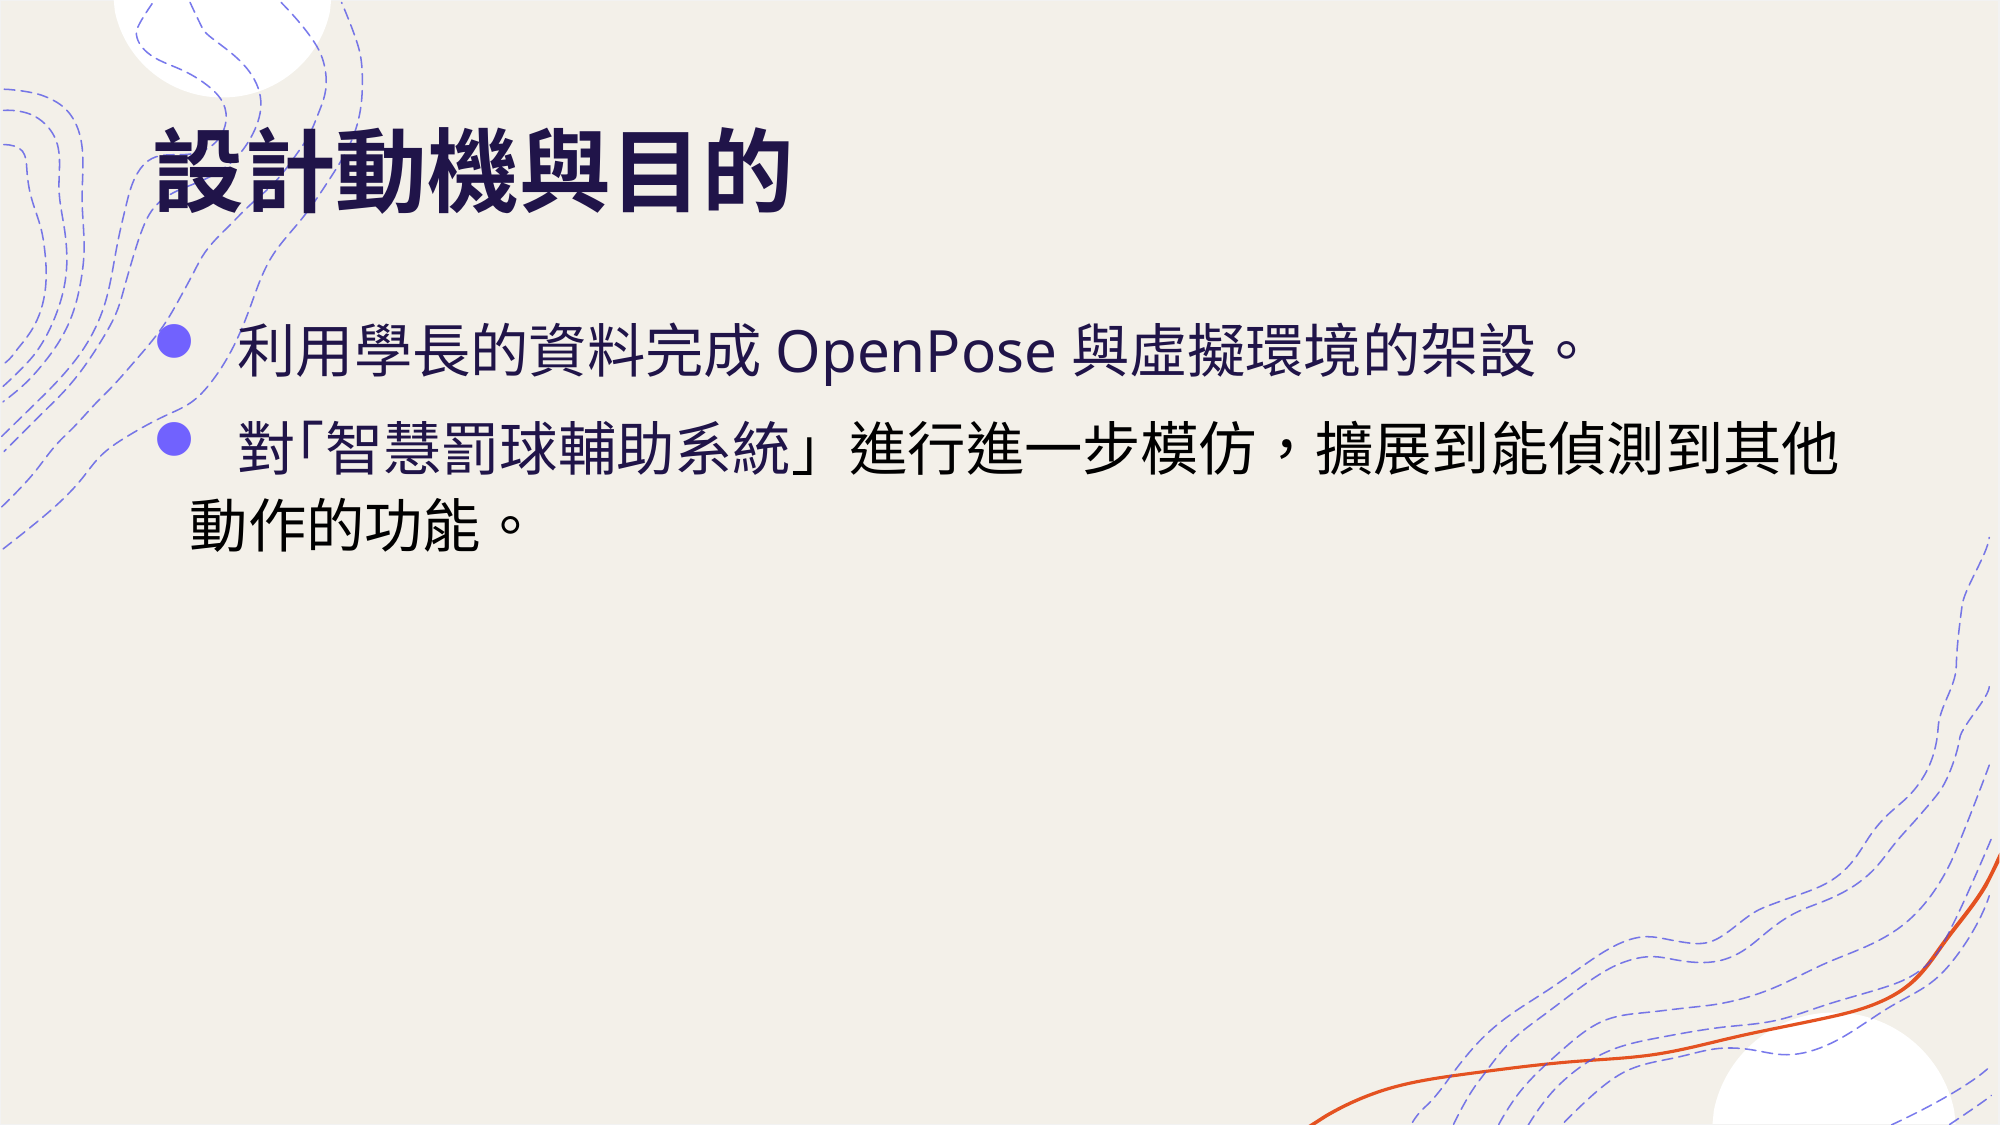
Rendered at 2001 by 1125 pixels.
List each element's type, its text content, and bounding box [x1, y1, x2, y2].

title 設計動機與目的 [137, 59, 1863, 278]
list 利用學長的資料完成OpenPose與虛擬環境的架設。 對｢智慧罰球輔助系統」進行進一步模仿，擴展到能偵測到其他動作的功能。 [137, 299, 1863, 1014]
